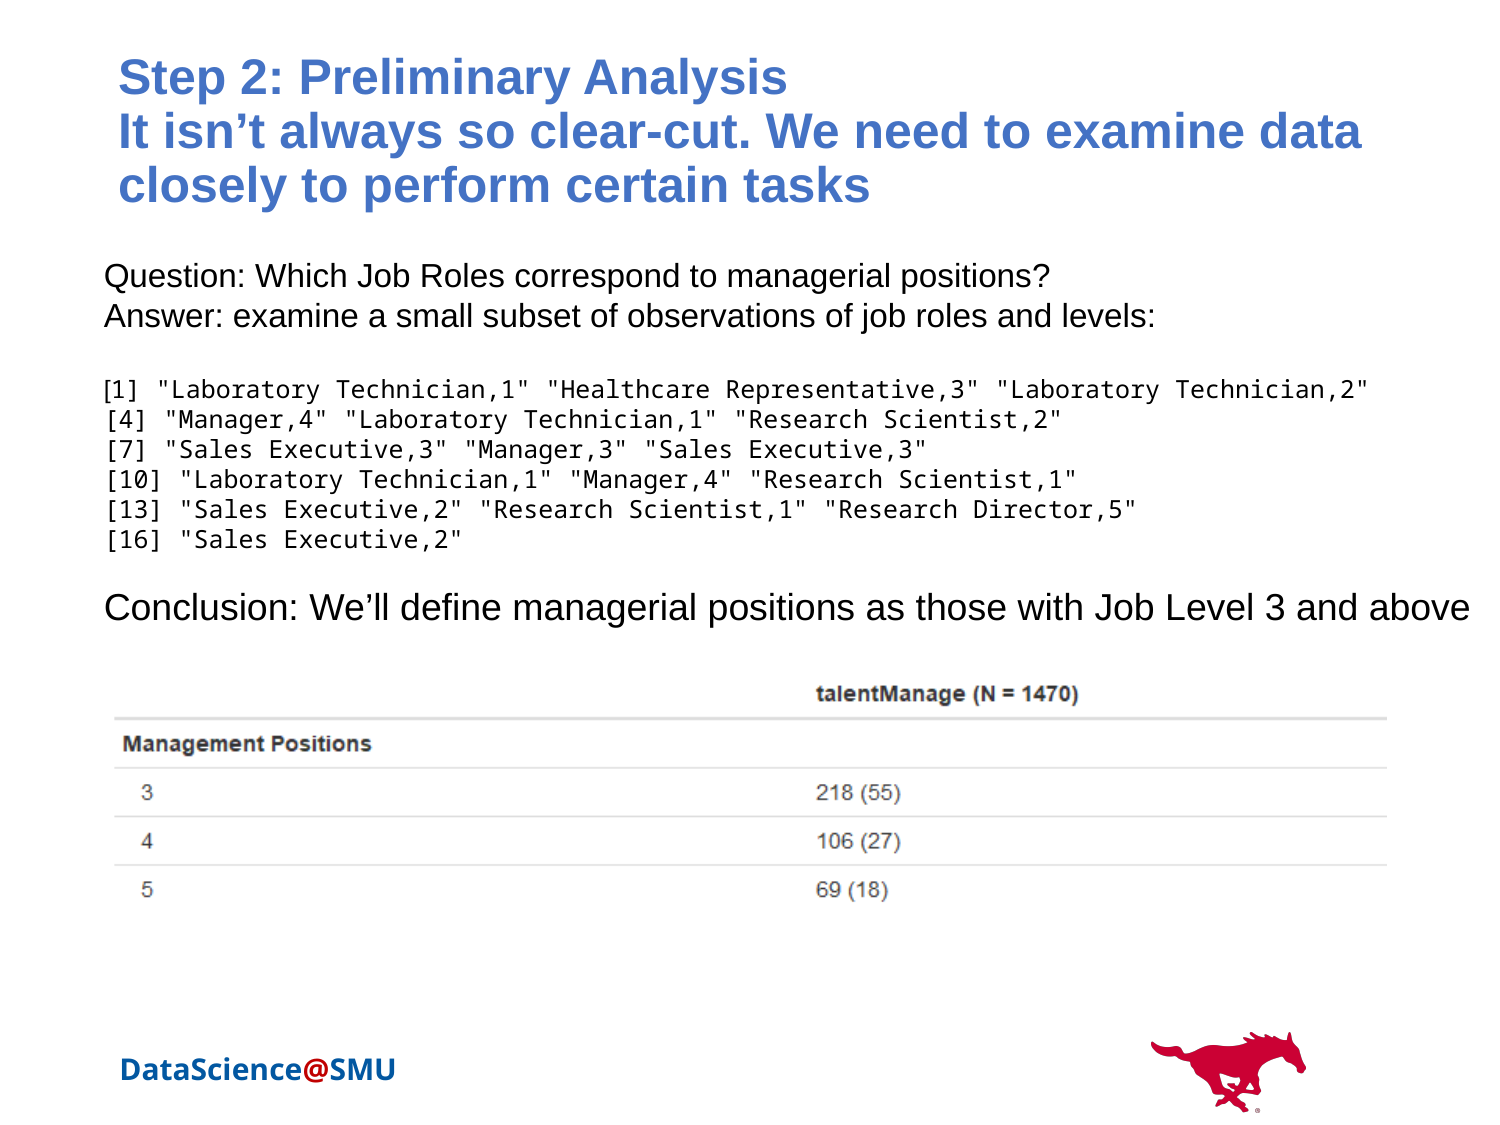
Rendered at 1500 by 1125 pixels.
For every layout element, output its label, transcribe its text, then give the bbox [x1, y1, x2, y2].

title Step 2: Preliminary Analysis It isn’t always so clear-cut. We need to examine data closely to perform certain tasks [103, 23, 1397, 241]
text_box Question: Which Job Roles correspond to managerial positions? Answer: examine a small subset of observations of job roles and levels: [1] "Laboratory Technician,1" "Healthcare Representative,3" "Laboratory Technician,2" [4] "Manager,4" "Laboratory Technician,1" "Research Scientist,2" [7] "Sales Executive,3" "Manager,3" "Sales Executive,3" [10] "Laboratory Technician,1" "Manager,4" "Research Scientist,1" [13] "Sales Executive,2" "Research Scientist,1" "Research Director,5" [16] "Sales Executive,2" Conclusion: We’ll define managerial positions as those with Job Level 3 and above [103, 253, 1472, 629]
picture [113, 664, 1387, 924]
picture [1151, 1032, 1306, 1113]
